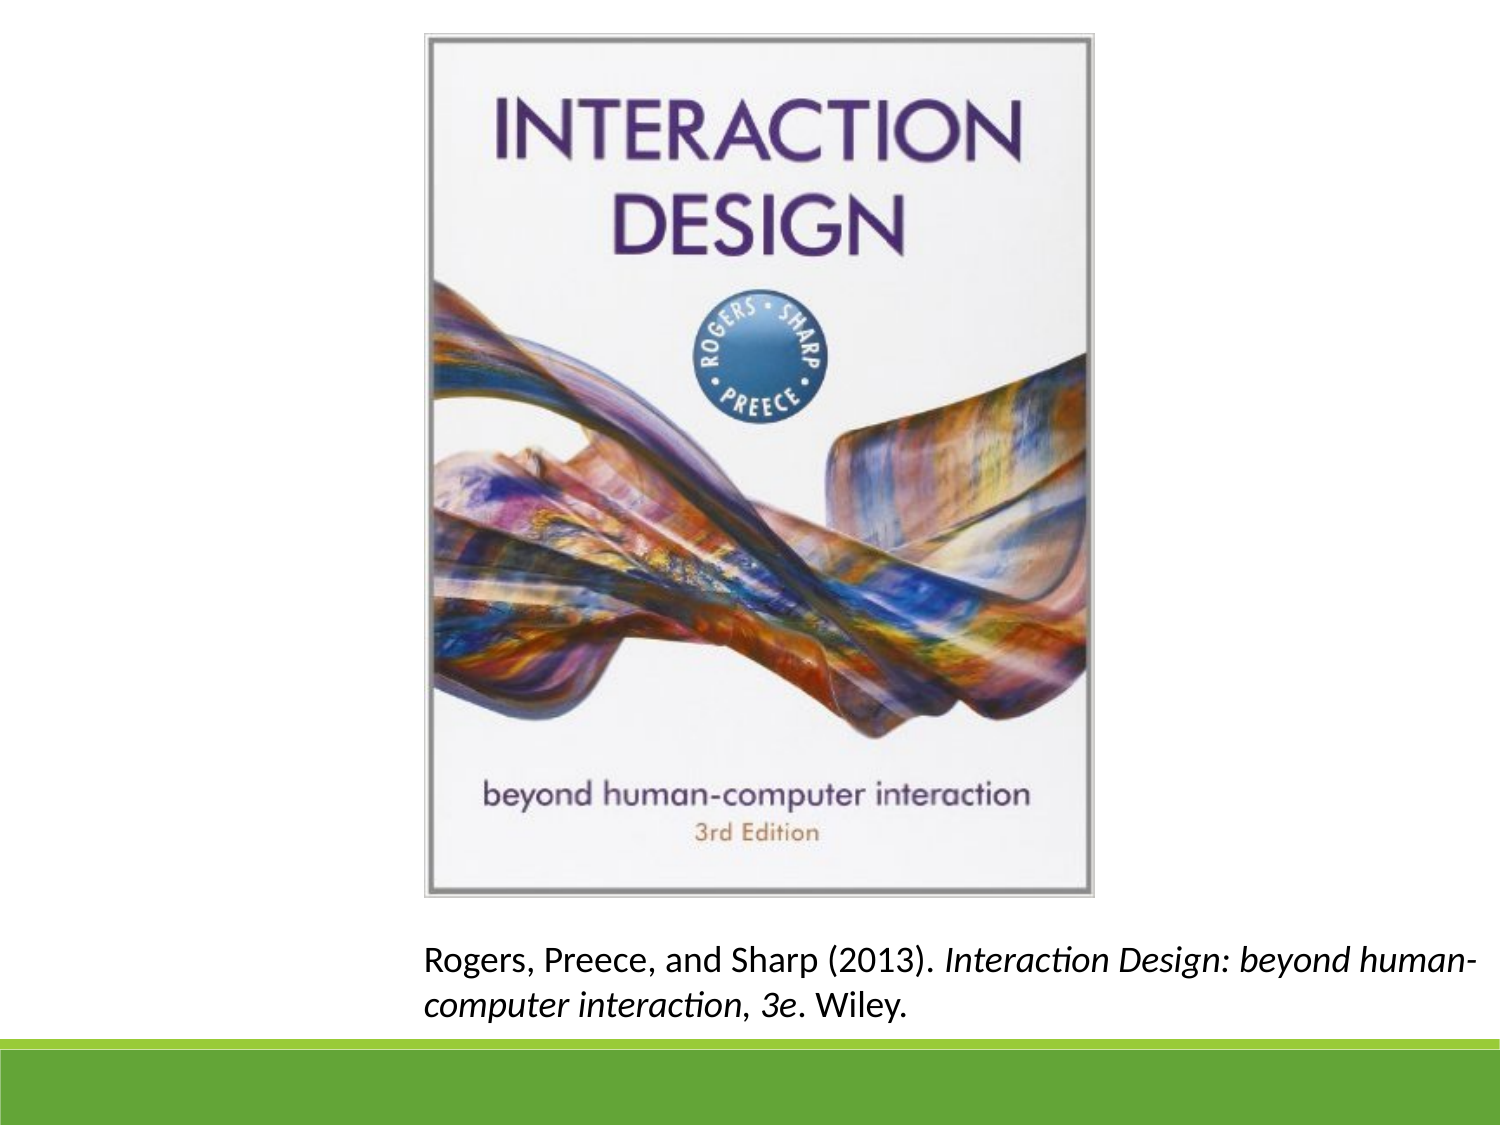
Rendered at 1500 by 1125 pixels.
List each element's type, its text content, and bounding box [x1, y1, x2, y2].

picture [424, 33, 1096, 899]
text_box Rogers, Preece, and Sharp (2013). Interaction Design: beyond human-computer interaction, 3e. Wiley. [409, 927, 1500, 1032]
